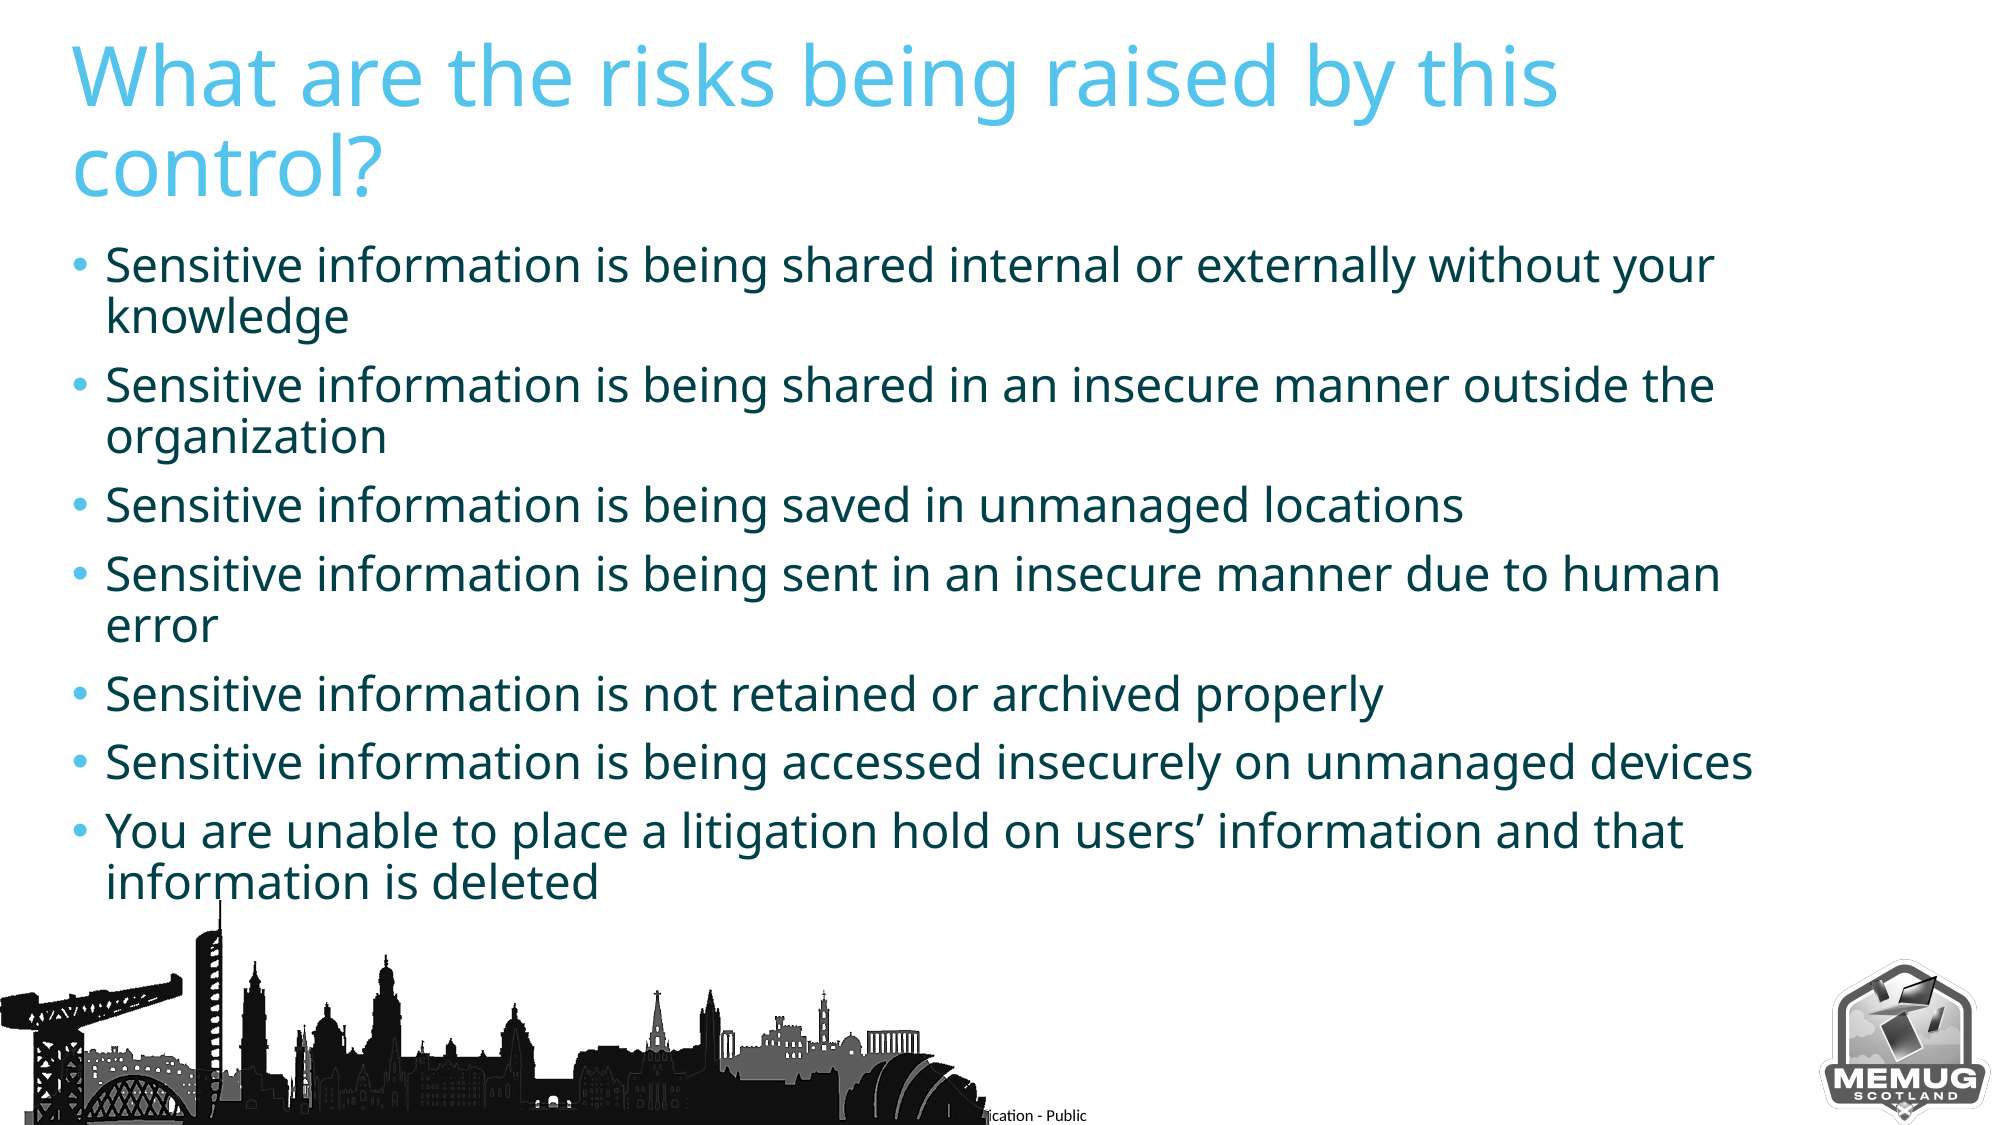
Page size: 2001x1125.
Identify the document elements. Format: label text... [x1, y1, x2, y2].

picture [0, 880, 1024, 1125]
text_box What are the risks being raised by this control? [56, 16, 1882, 234]
picture [1799, 937, 2000, 1125]
list Sensitive information is being shared internal or externally without your knowledge Sensitive information is being shared in an insecure manner outside the organization Sensitive information is being saved in unmanaged locations Sensitive information is being sent in an insecure manner due to human error Sensitive information is not retained or archived properly Sensitive information is being accessed insecurely on unmanaged devices You are unable to place a litigation hold on users’ information and that information is deleted [56, 234, 1782, 948]
